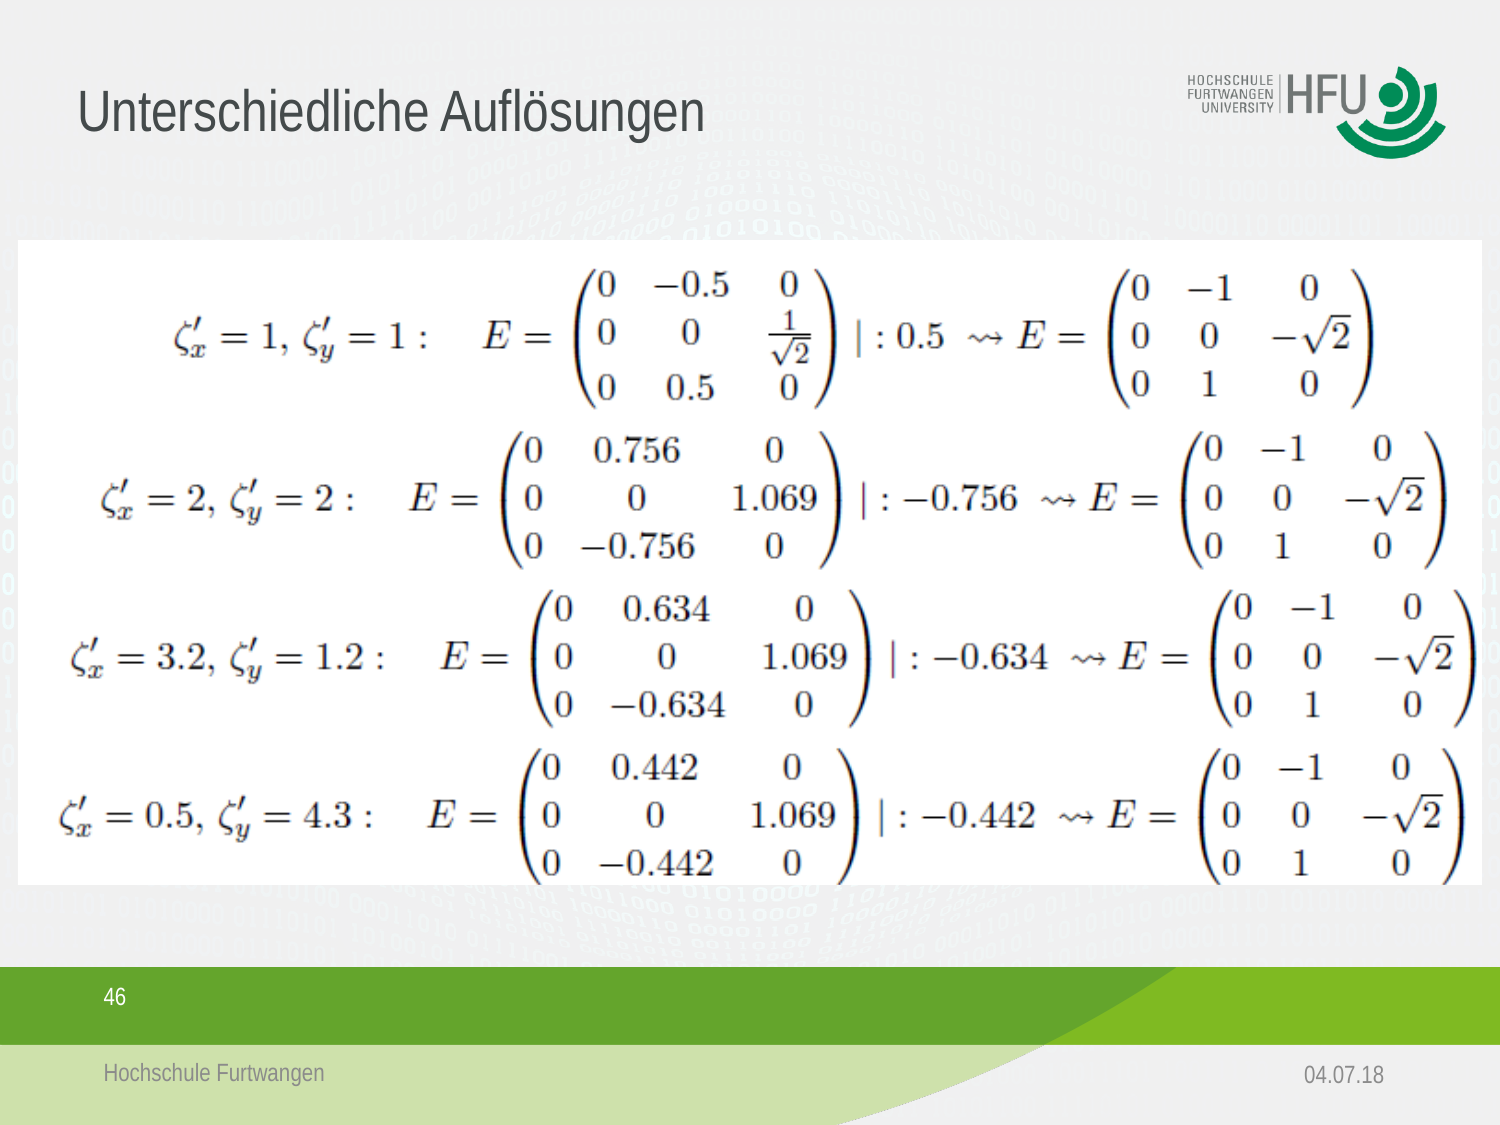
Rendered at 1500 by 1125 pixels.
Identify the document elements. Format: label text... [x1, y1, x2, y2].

slide_number 46 [88, 967, 160, 1028]
footer Hochschule Furtwangen [88, 1044, 420, 1105]
picture [0, 967, 1500, 1125]
title Unterschiedliche Auflösungen [77, 64, 1353, 153]
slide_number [1257, 1046, 1400, 1107]
picture [1166, 53, 1454, 164]
picture [17, 239, 1483, 886]
